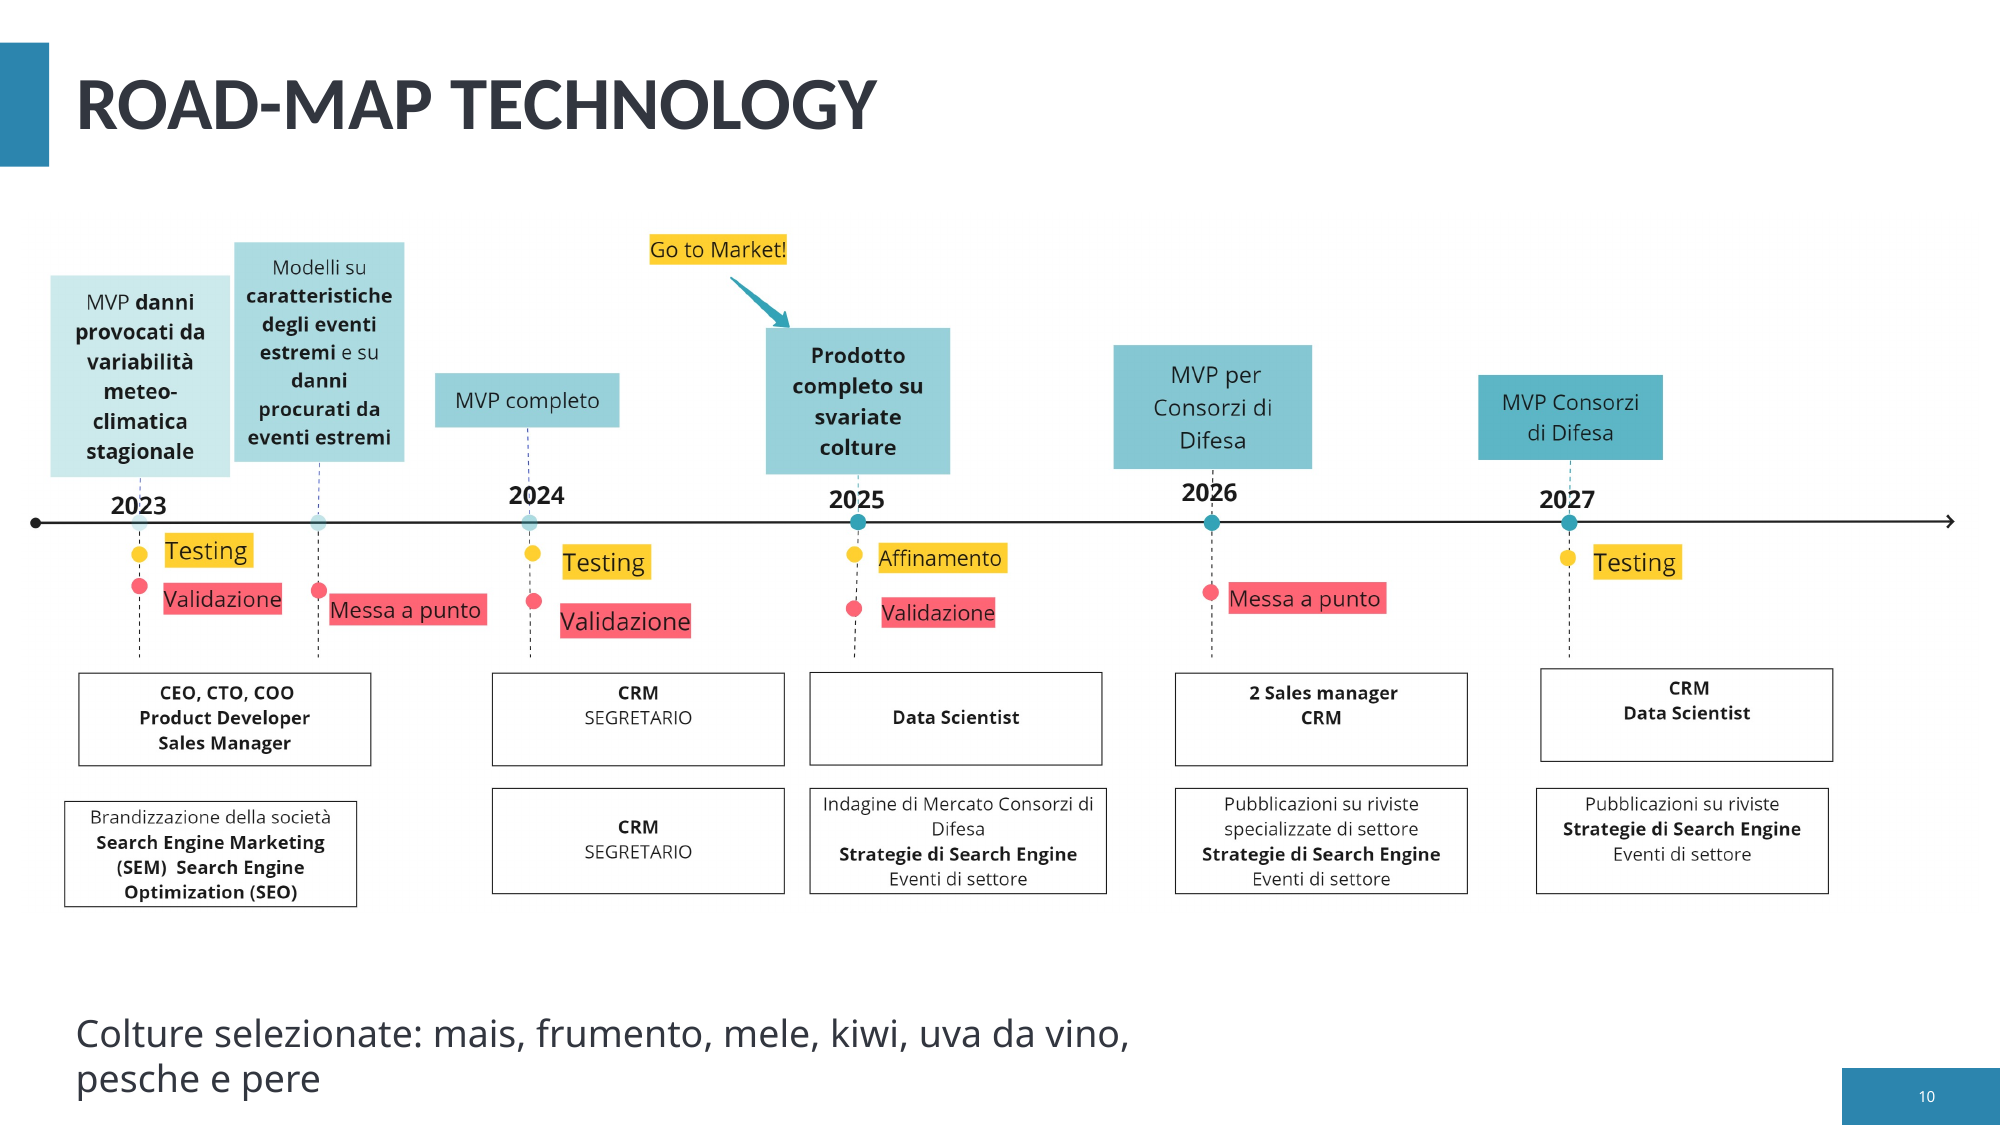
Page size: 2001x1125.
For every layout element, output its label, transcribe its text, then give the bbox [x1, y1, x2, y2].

slide_number 10 [1889, 1079, 1951, 1114]
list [21, 212, 1979, 913]
text_box Colture selezionate: mais, frumento, mele, kiwi, uva da vino, pesche e pere [60, 1002, 1255, 1108]
title ROAD-MAP TECHNOLOGY [60, 42, 1951, 168]
